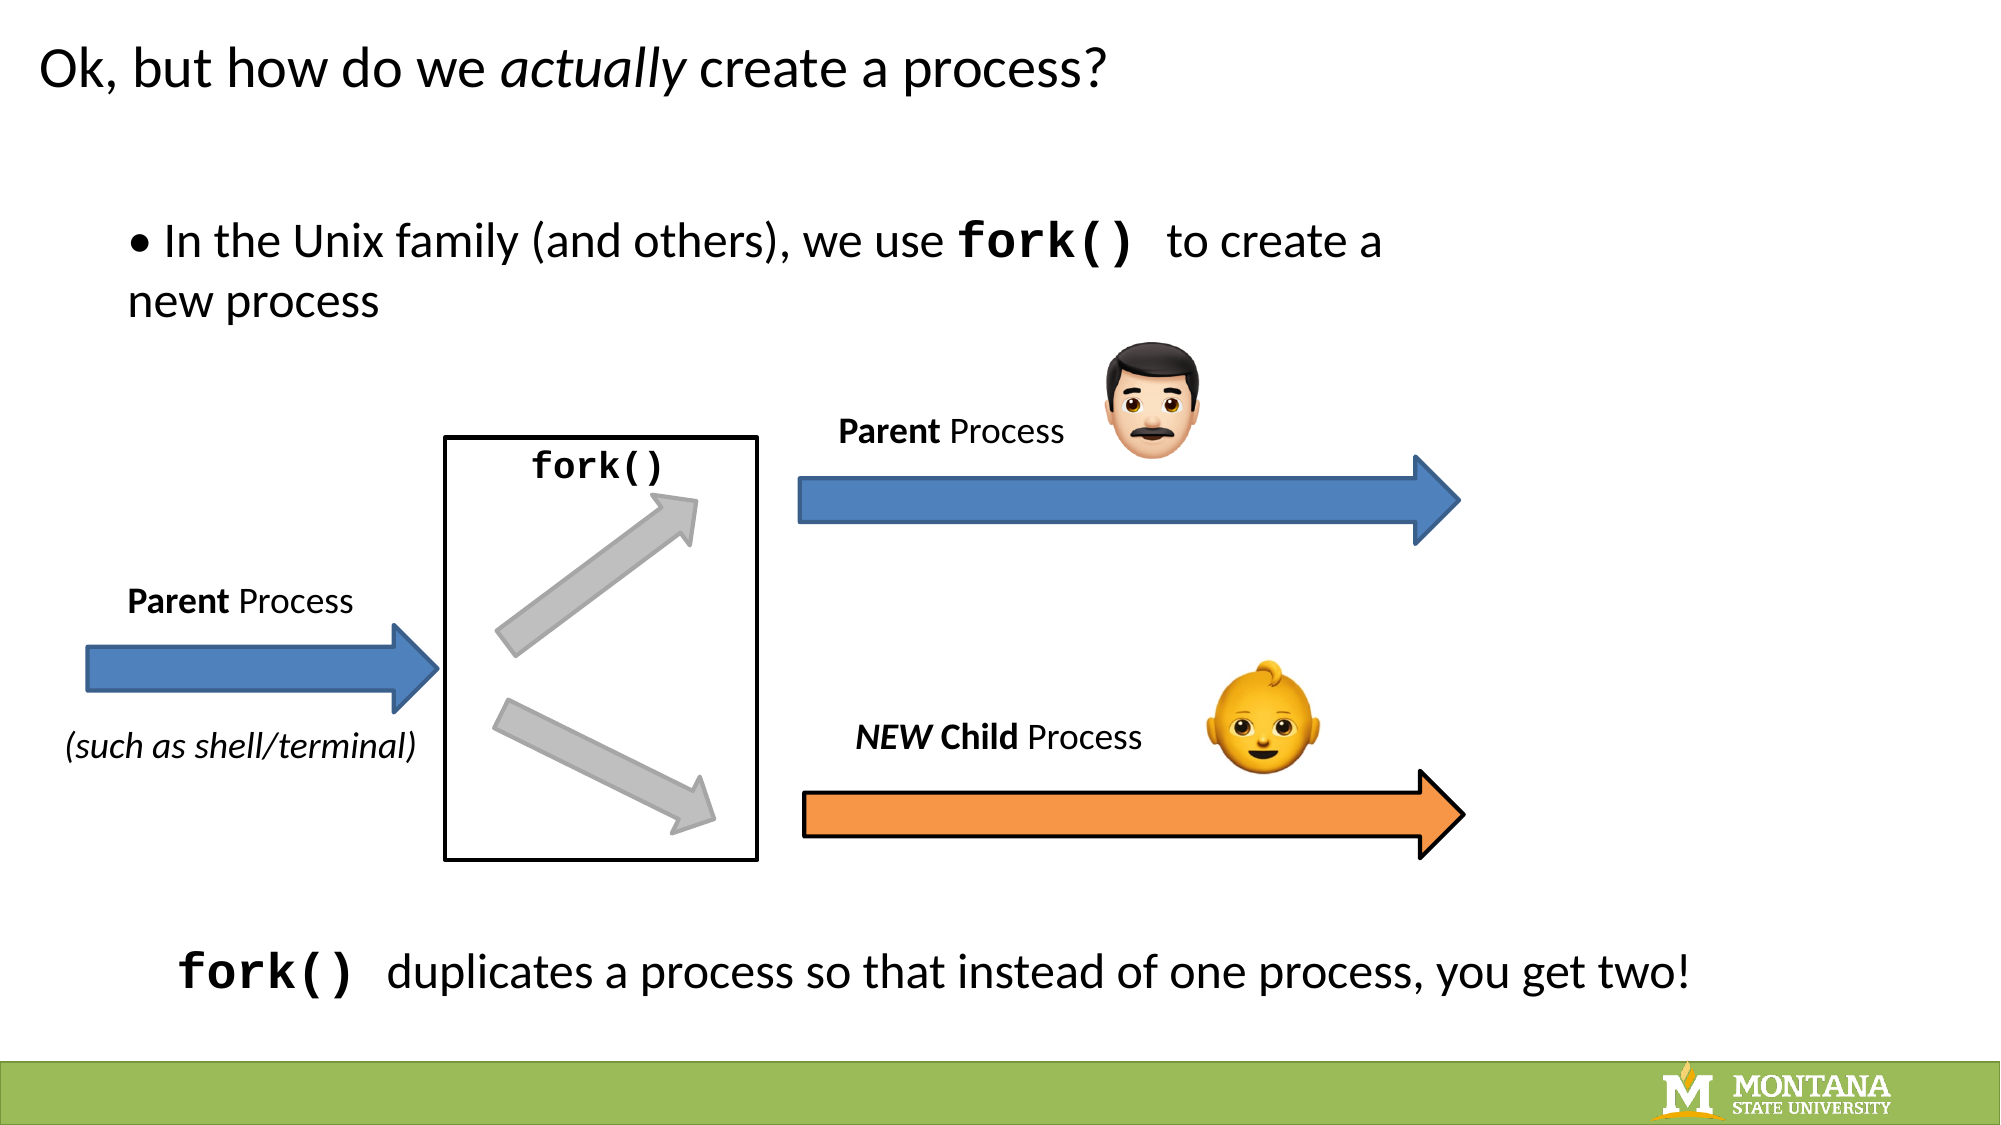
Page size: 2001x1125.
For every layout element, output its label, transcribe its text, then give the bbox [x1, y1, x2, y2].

text_box NEW Child Process [840, 705, 1158, 765]
picture [1649, 1060, 1892, 1122]
text_box • In the Unix family (and others), we use fork() to create a new process [112, 199, 1449, 335]
text_box fork() duplicates a process so that instead of one process, you get two! [161, 931, 1707, 1006]
text_box (such as shell/terminal) [49, 713, 433, 774]
text_box Parent Process [823, 398, 1081, 459]
picture [1205, 659, 1322, 775]
text_box Ok, but how do we actually create a process? [24, 21, 1338, 107]
text_box [802, 768, 1466, 861]
text_box fork() [515, 433, 681, 493]
text_box [797, 454, 1462, 546]
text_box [1892, 1060, 2000, 1125]
text_box [85, 622, 440, 713]
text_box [0, 1060, 1647, 1125]
picture [1093, 341, 1211, 460]
text_box Parent Process [112, 568, 369, 629]
text_box [443, 435, 759, 862]
